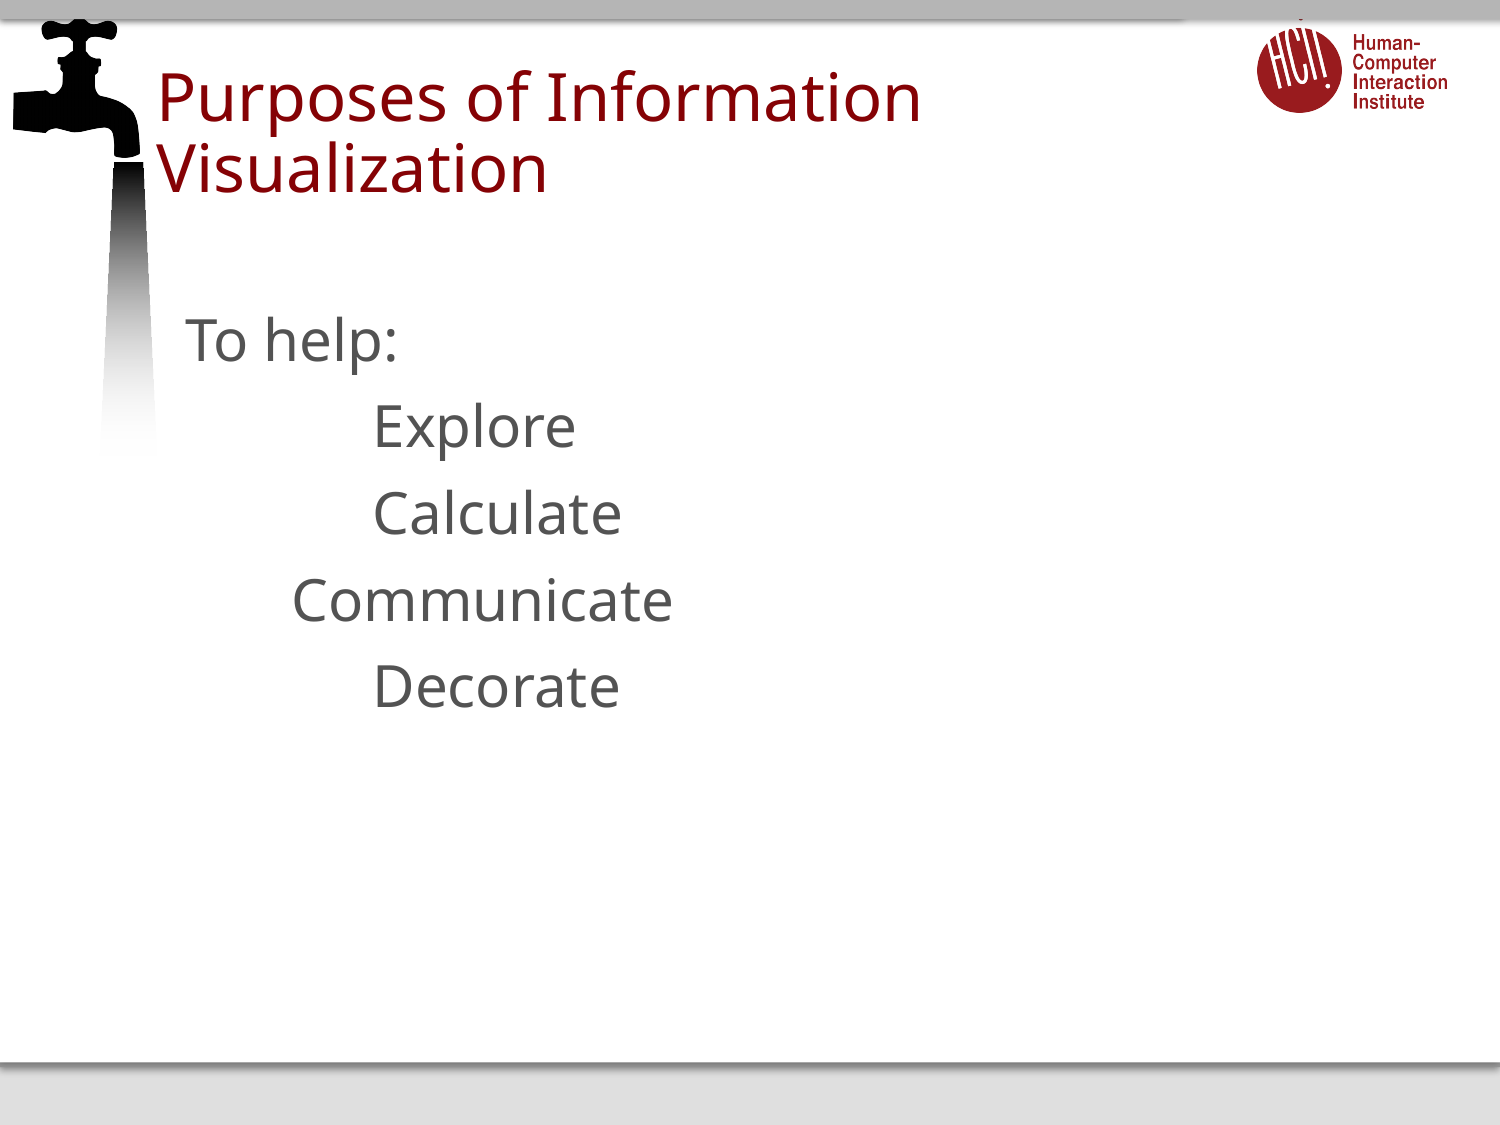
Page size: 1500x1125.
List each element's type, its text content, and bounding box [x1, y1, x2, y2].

picture [13, 20, 140, 158]
title Purposes of Information Visualization [156, 50, 1187, 214]
picture [1257, 20, 1447, 113]
list To help: Explore Calculate Communicate Decorate [185, 303, 1342, 1022]
